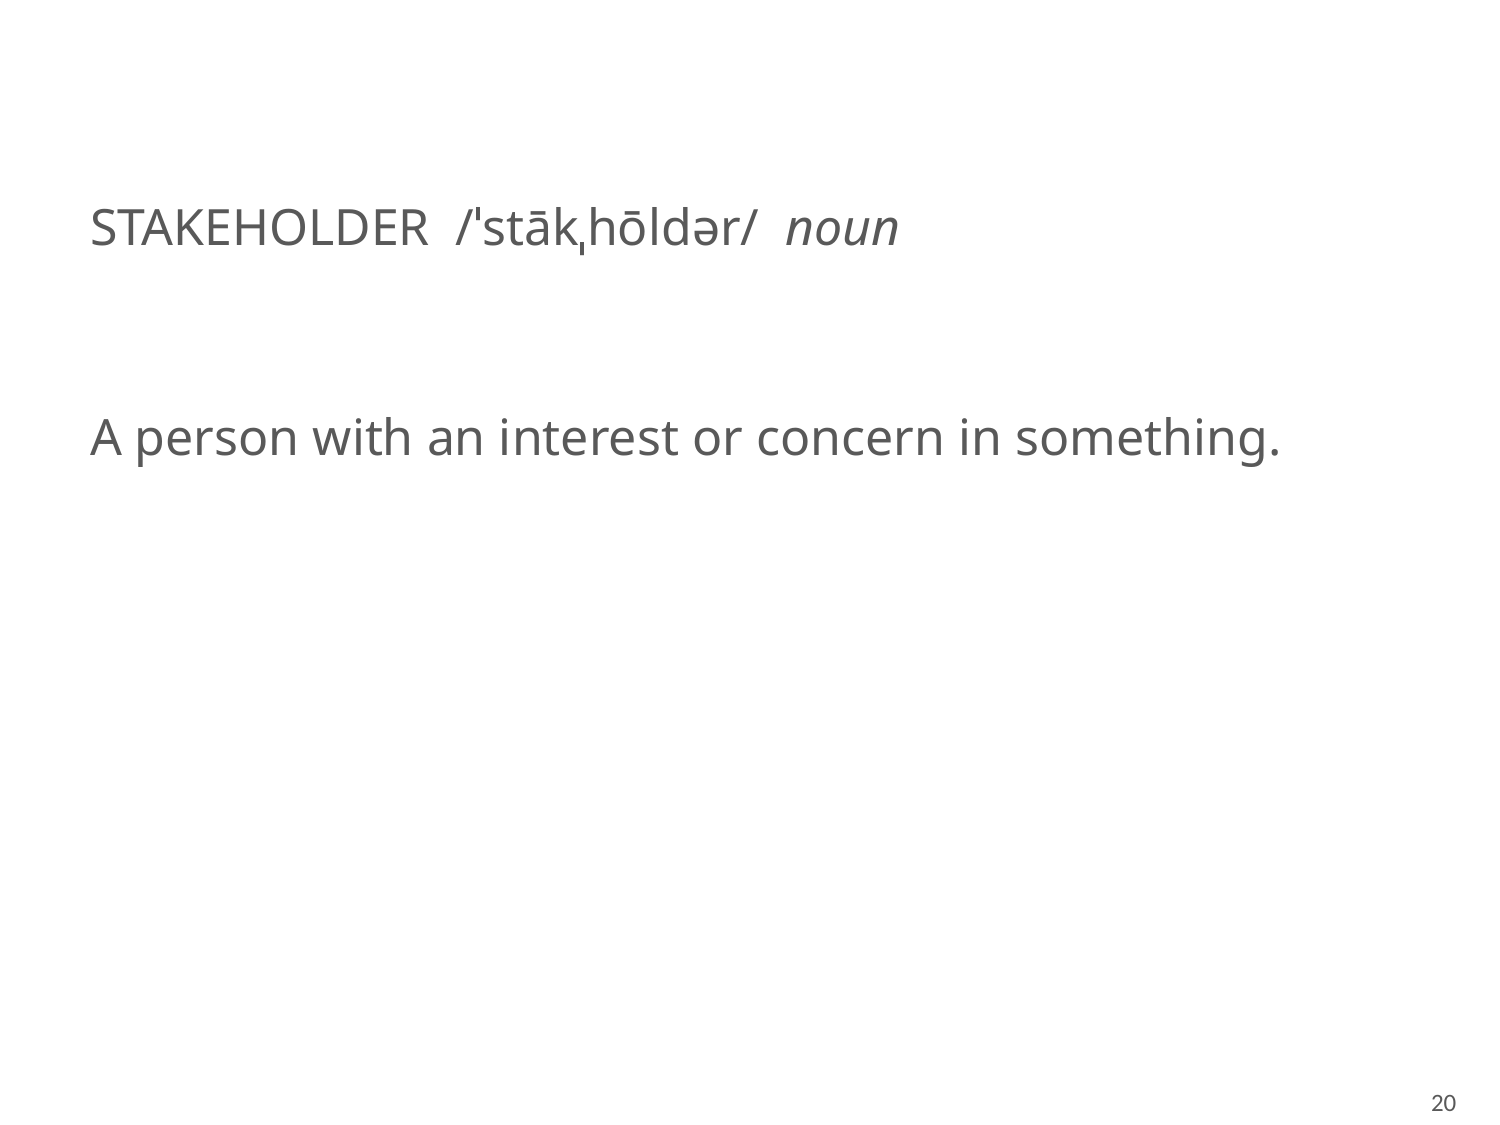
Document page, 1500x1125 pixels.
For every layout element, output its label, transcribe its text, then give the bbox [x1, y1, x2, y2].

list STAKEHOLDER /ˈstākˌhōldər/ noun A person with an interest or concern in something. [75, 187, 1425, 930]
